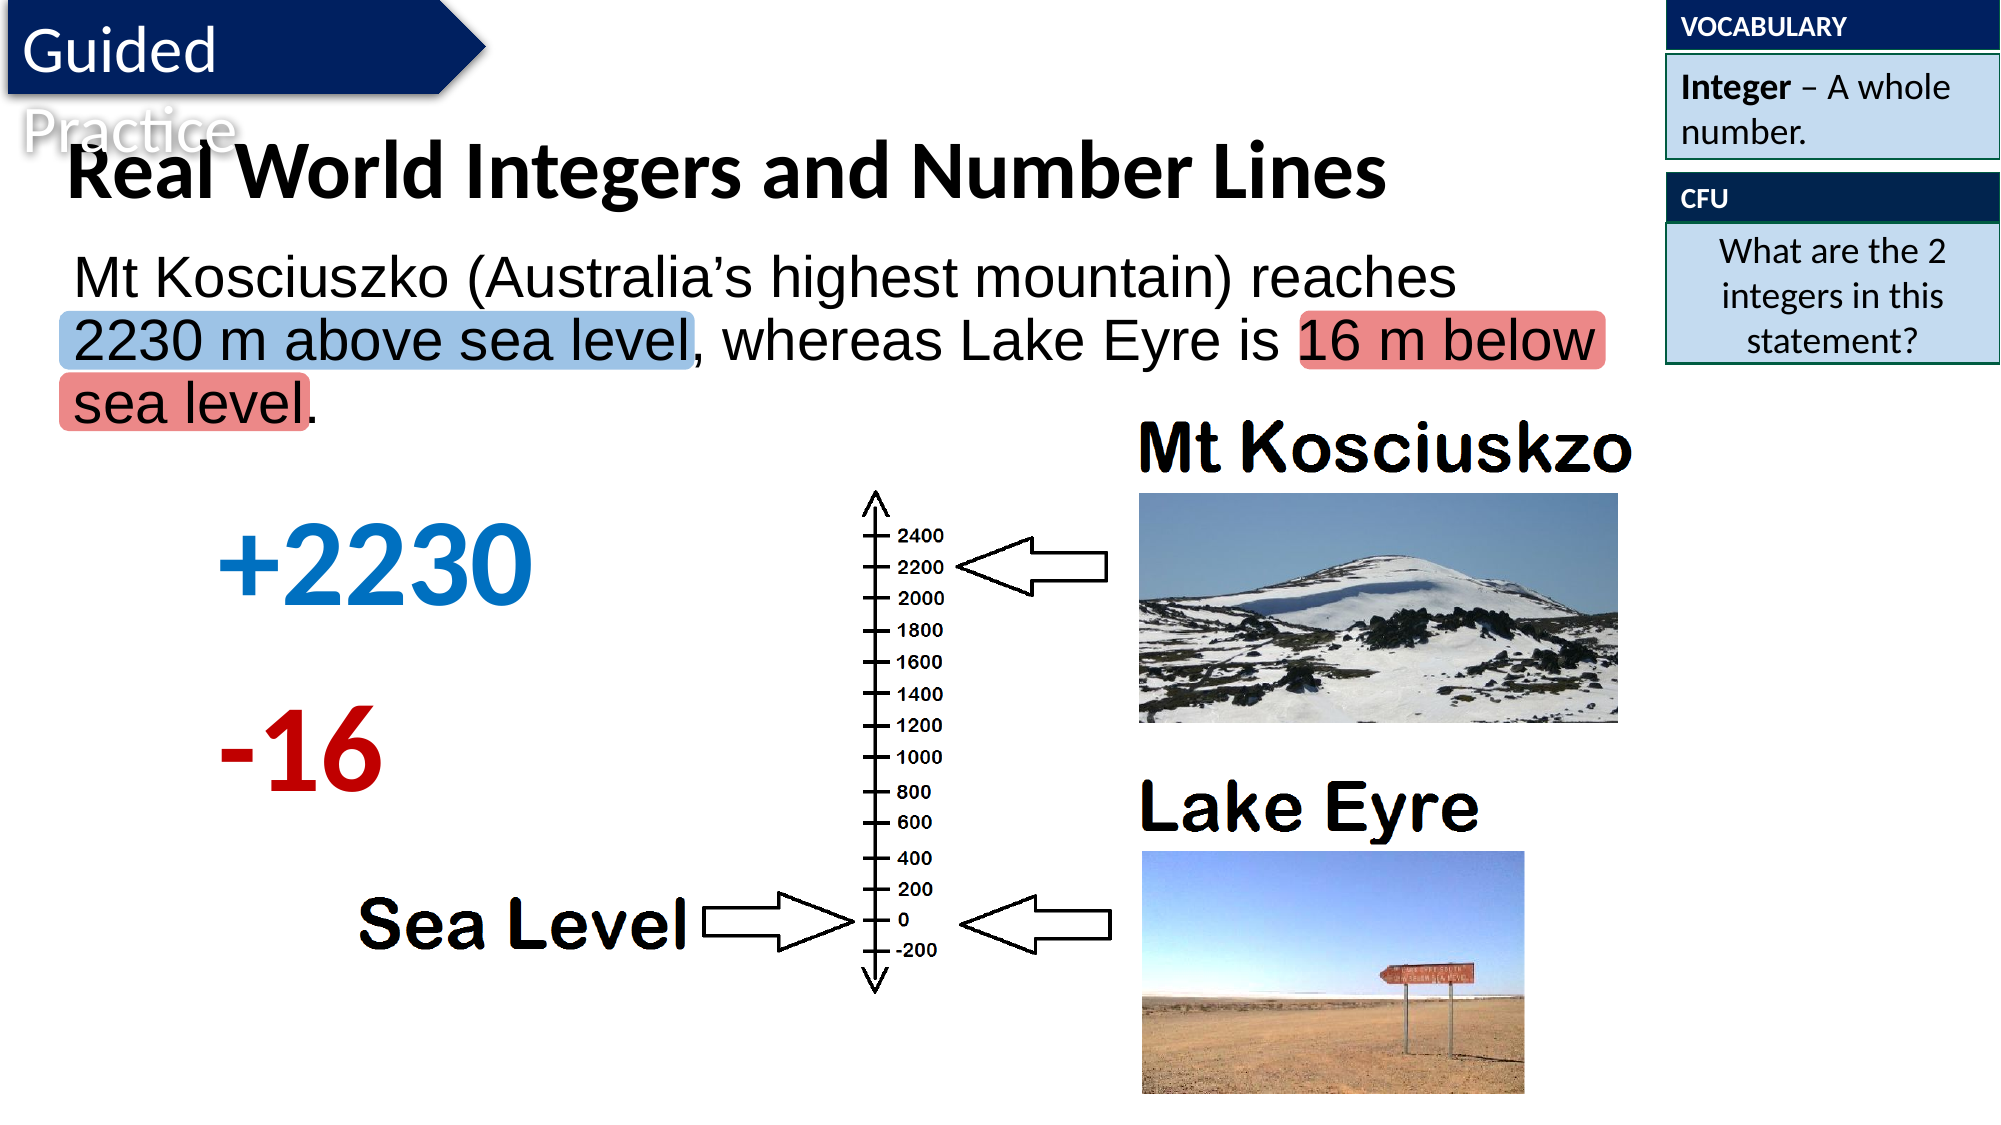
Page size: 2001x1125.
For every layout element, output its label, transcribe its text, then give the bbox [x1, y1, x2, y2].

text_box Guided Practice [8, 0, 486, 94]
text_box Real World Integers and Number Lines [51, 119, 2000, 337]
picture [335, 396, 1691, 1125]
text_box [58, 378, 311, 433]
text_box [1666, 172, 2000, 364]
text_box +2230 [204, 490, 335, 591]
text_box -16 [204, 676, 335, 777]
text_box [1666, 0, 2000, 160]
text_box Mt Kosciuszko (Australia’s highest mountain) reaches 2230 m above sea level, whereas Lake Eyre is 16 m below sea level. [59, 239, 1618, 405]
